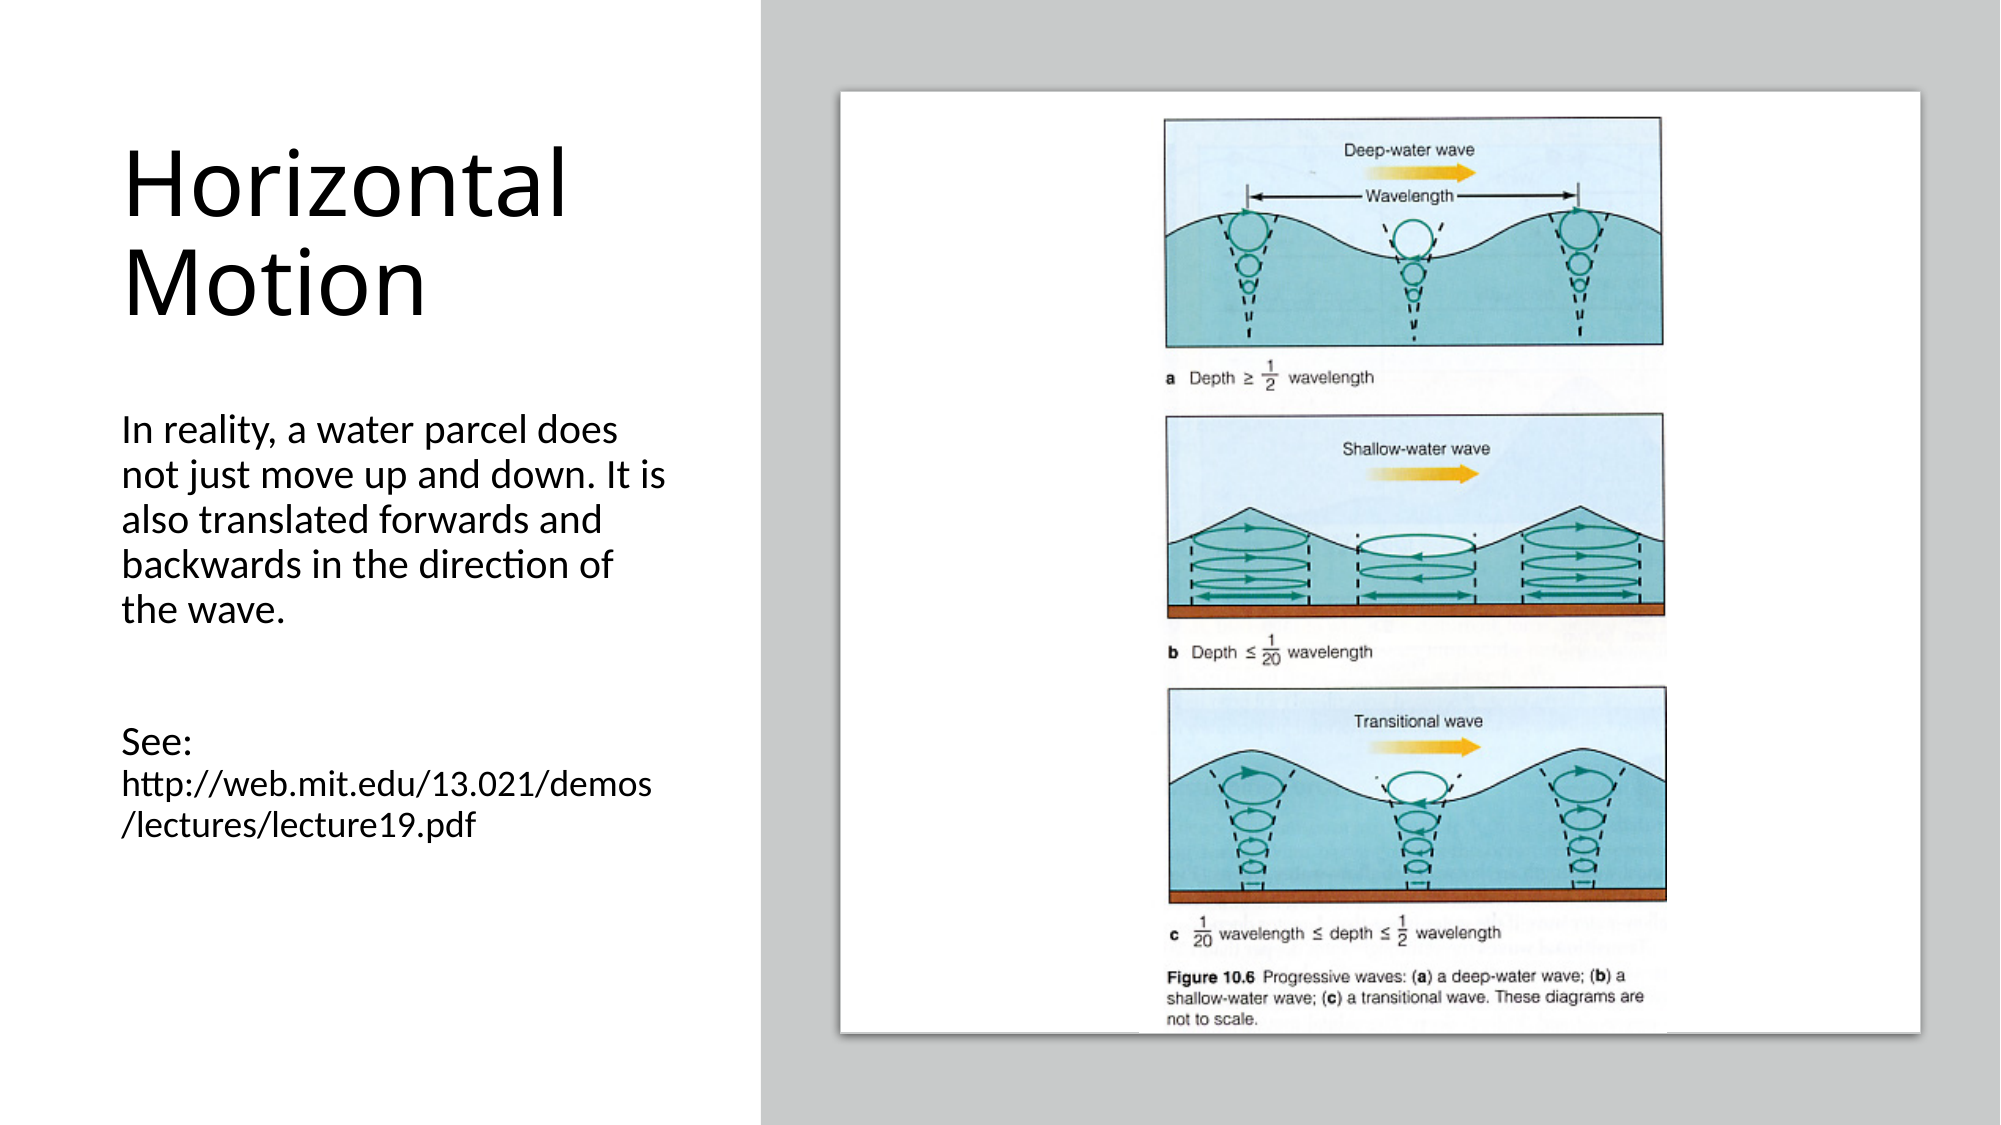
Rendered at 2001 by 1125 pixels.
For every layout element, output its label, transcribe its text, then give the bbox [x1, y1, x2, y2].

list In reality, a water parcel does not just move up and down. It is also translated forwards and backwards in the direction of the wave. See: http://web.mit.edu/13.021/demos/lectures/lecture19.pdf [106, 399, 682, 1021]
picture [1139, 92, 1667, 1033]
text_box [839, 90, 1922, 1034]
text_box [760, 0, 2000, 1125]
title Horizontal Motion [106, 103, 682, 370]
